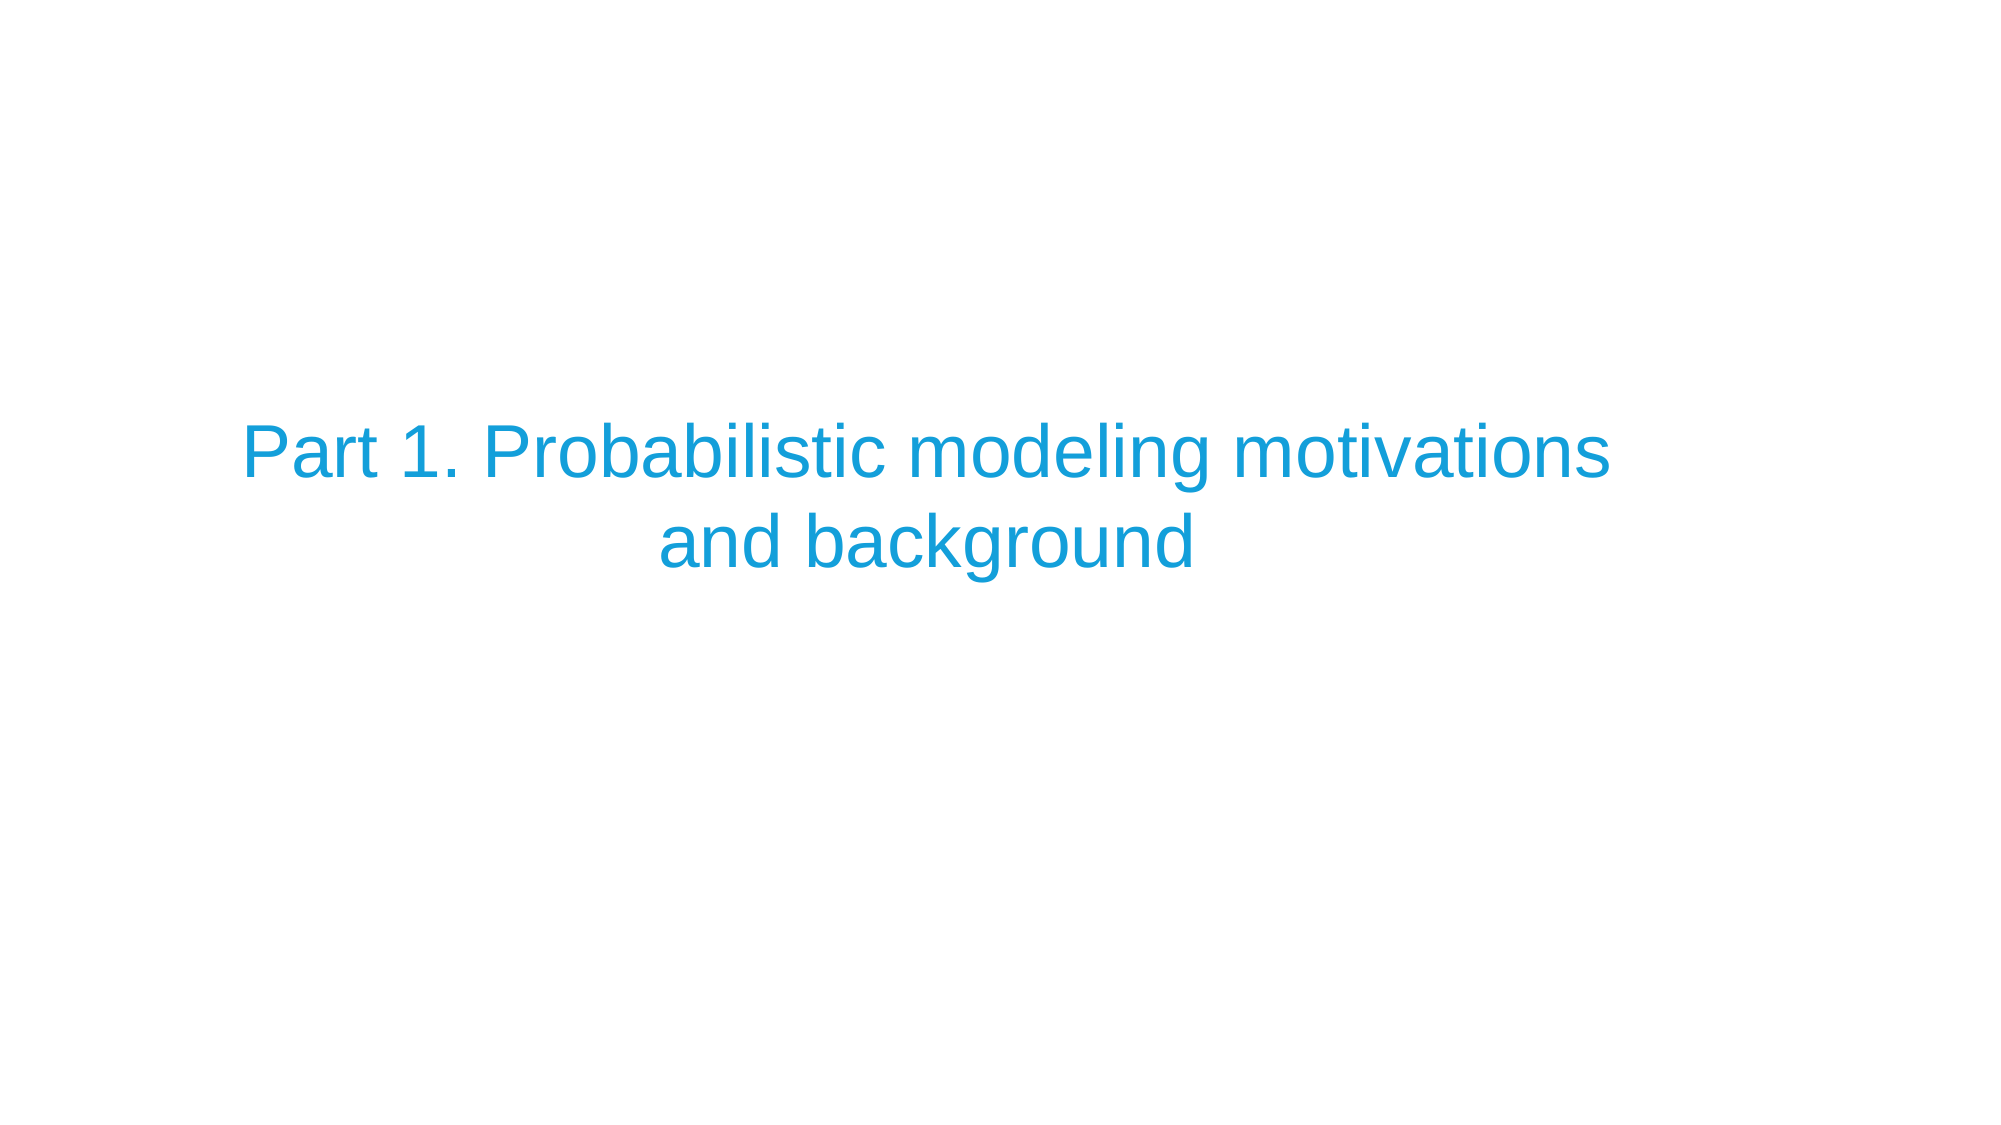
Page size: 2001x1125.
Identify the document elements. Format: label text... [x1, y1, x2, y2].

title Part 1. Probabilistic modeling motivations and background [161, 395, 1693, 762]
